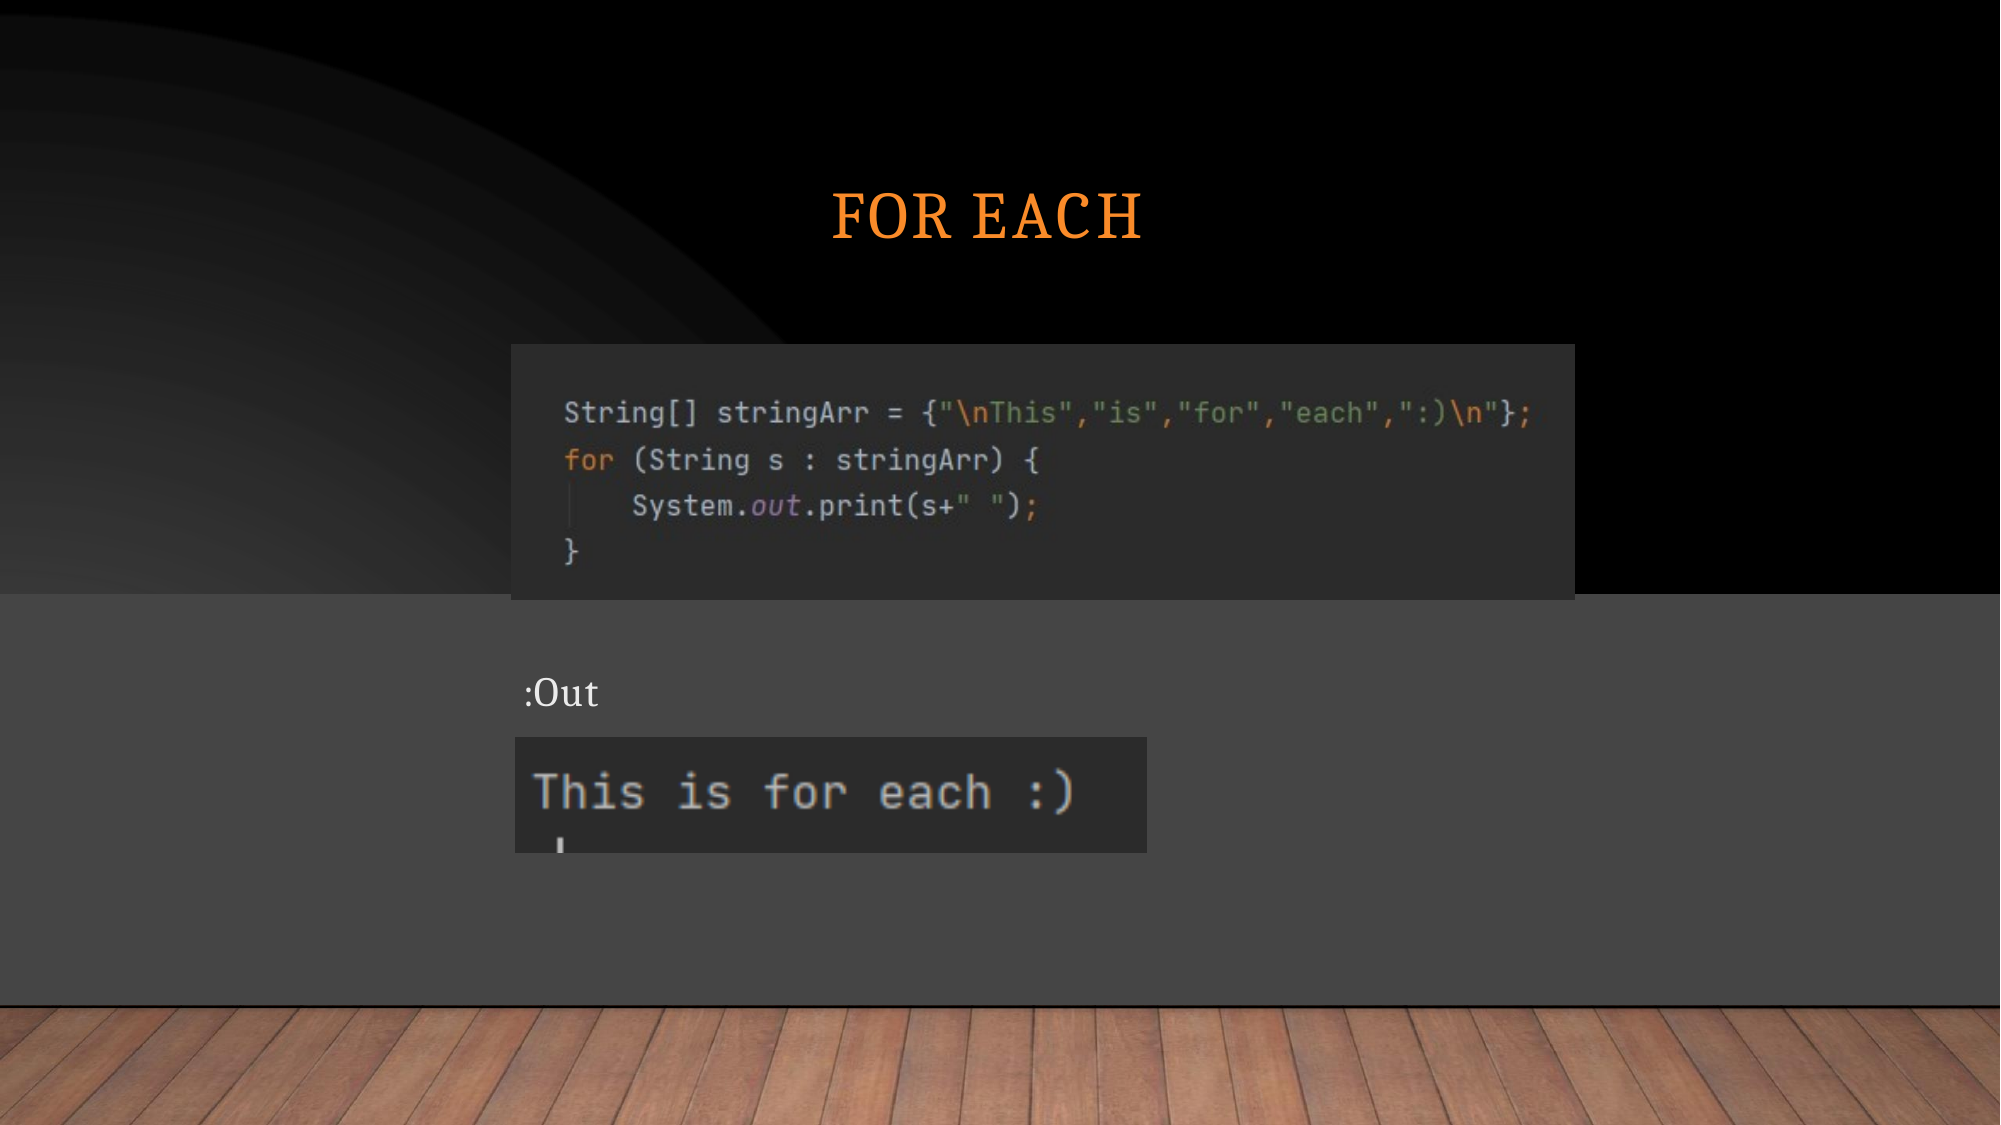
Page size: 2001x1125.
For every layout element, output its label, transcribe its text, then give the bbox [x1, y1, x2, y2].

picture [0, 0, 2000, 1006]
picture [0, 1008, 2000, 1125]
text_box Out: [515, 663, 602, 716]
title FOR EACH [831, 169, 1169, 342]
